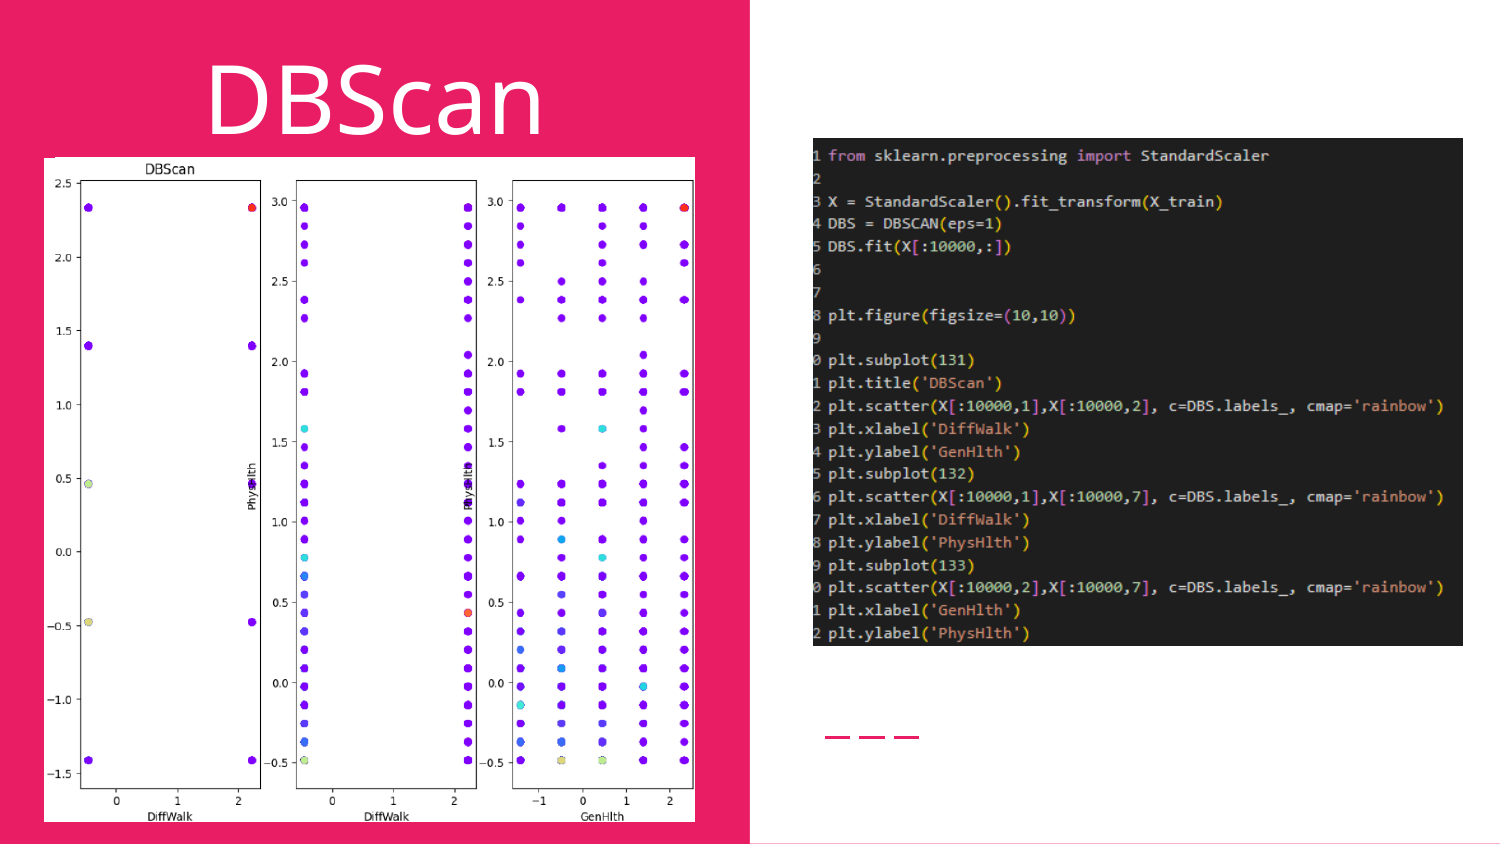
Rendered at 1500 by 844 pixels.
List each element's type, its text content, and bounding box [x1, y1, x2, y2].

picture [44, 157, 695, 822]
picture [812, 138, 1464, 646]
title DBScan [43, 16, 708, 178]
